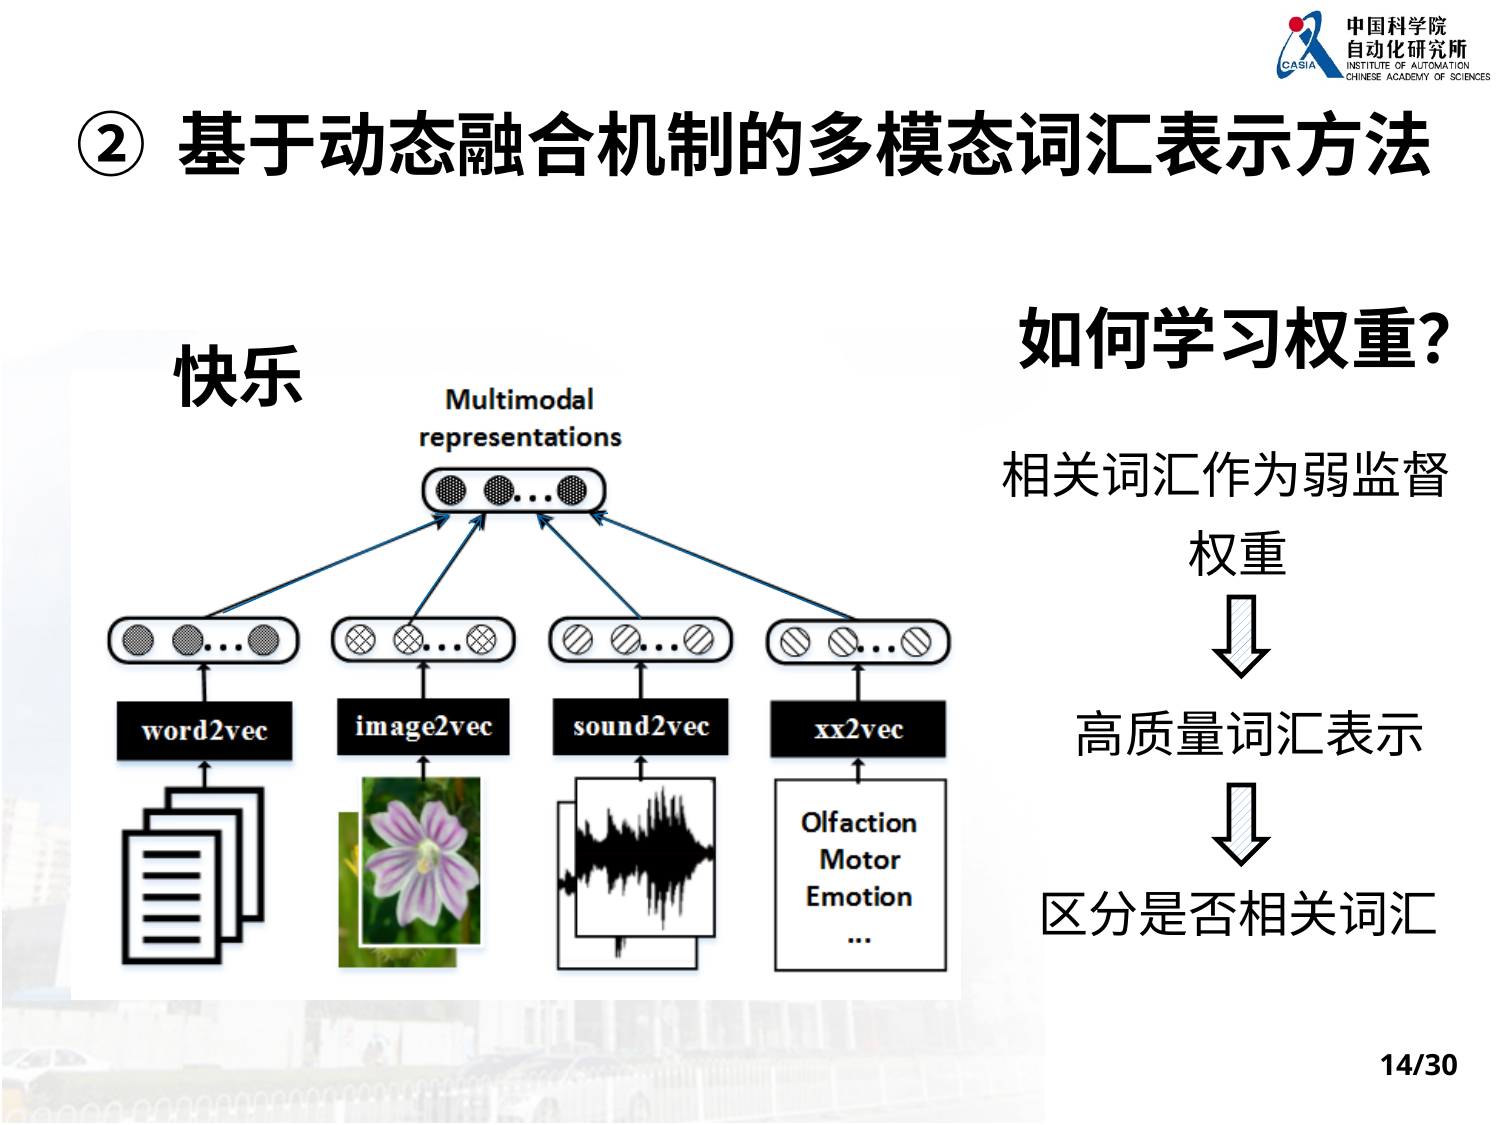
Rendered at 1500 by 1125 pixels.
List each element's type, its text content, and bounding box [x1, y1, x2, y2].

text_box ② 基于动态融合机制的多模态词汇表示方法 [58, 55, 1452, 230]
text_box 14/30 [1364, 1039, 1486, 1089]
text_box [415, 515, 482, 613]
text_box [592, 514, 849, 619]
picture [2, 330, 1045, 1123]
picture [1272, 7, 1495, 86]
text_box 快乐 [157, 327, 354, 371]
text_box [536, 514, 592, 619]
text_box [222, 514, 451, 613]
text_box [927, 289, 1500, 955]
